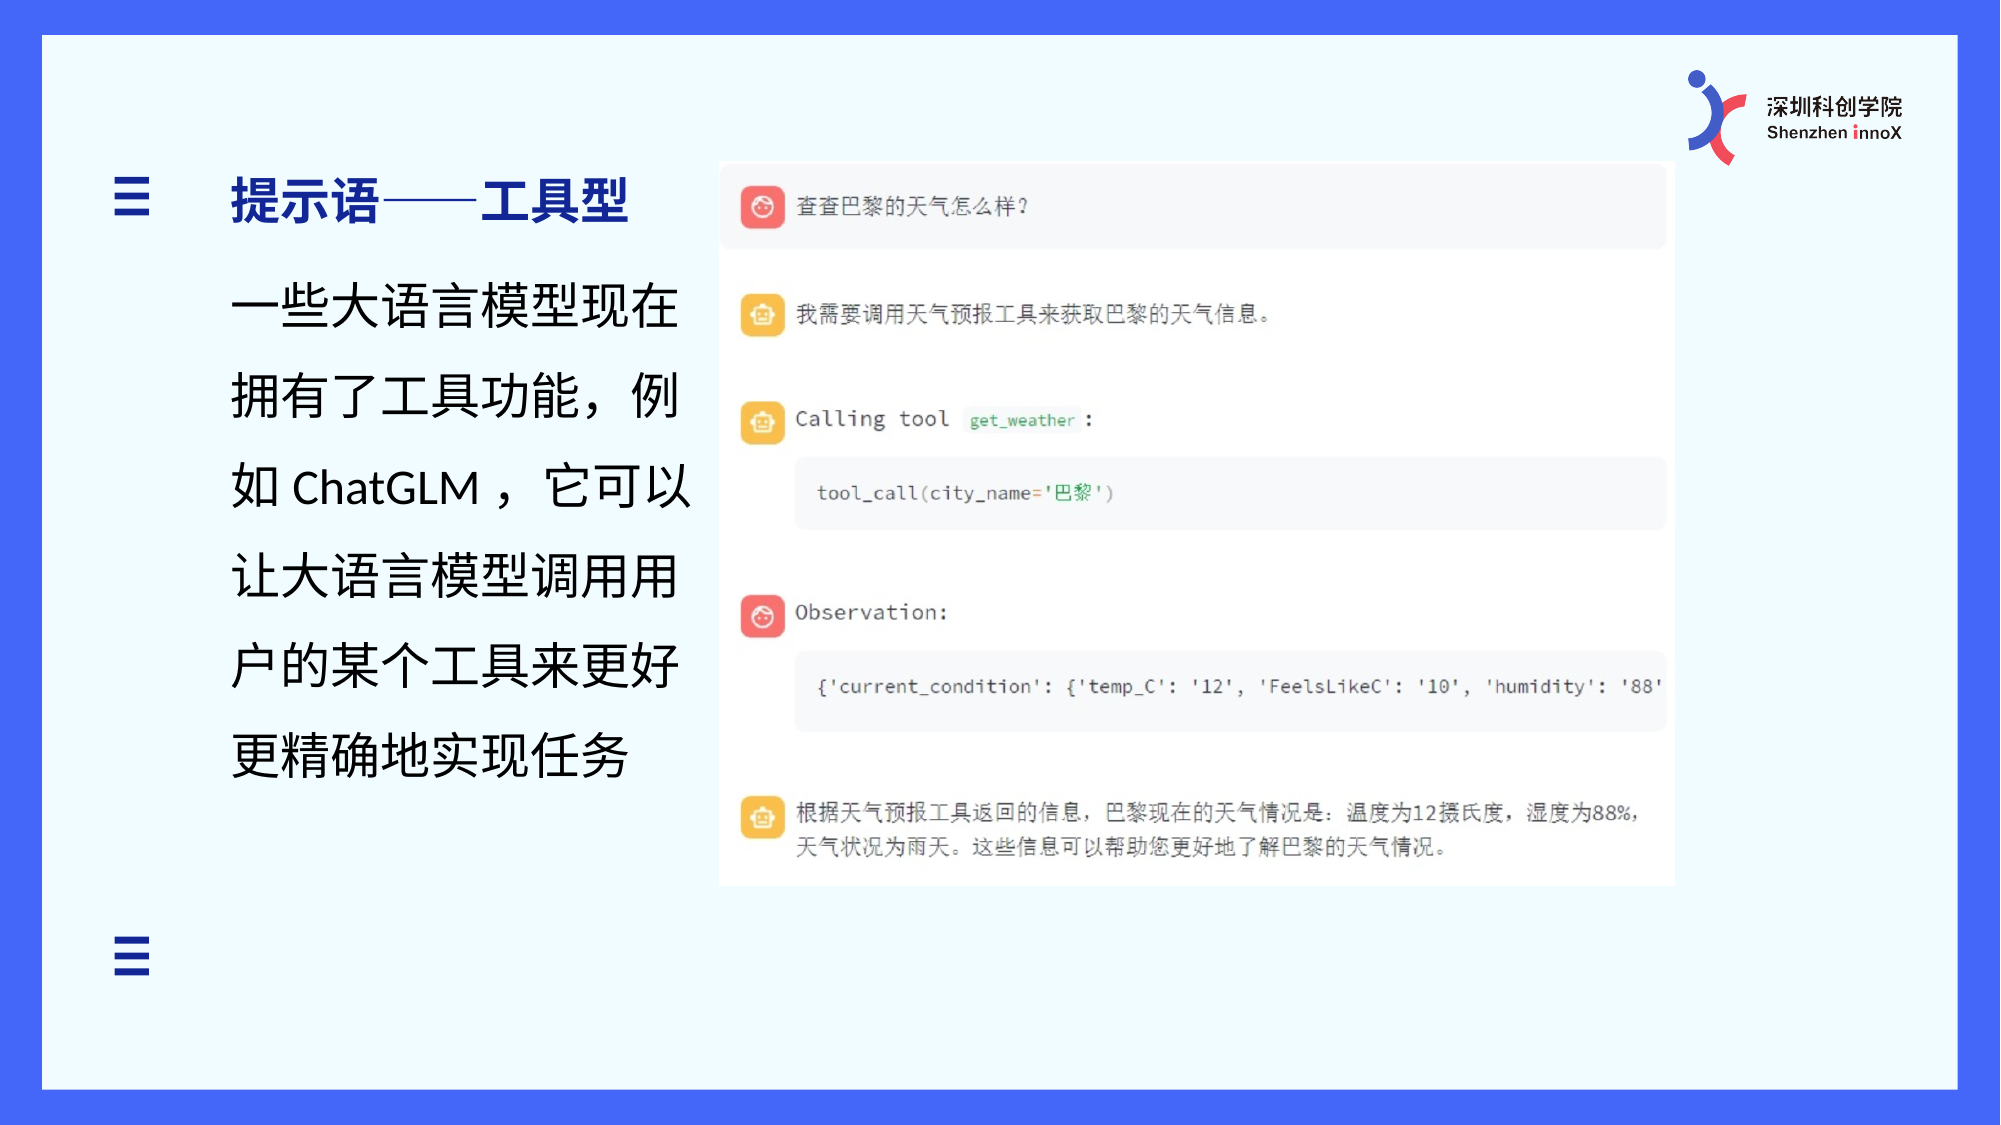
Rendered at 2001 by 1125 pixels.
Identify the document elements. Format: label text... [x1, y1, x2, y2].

picture [1688, 70, 1902, 166]
picture [719, 161, 1676, 886]
text_box 一些大语言模型现在拥有了工具功能，例如ChatGLM，它可以让大语言模型调用用户的某个工具来更好更精确地实现任务 [215, 237, 719, 792]
text_box 提示语——工具型 [215, 161, 719, 237]
